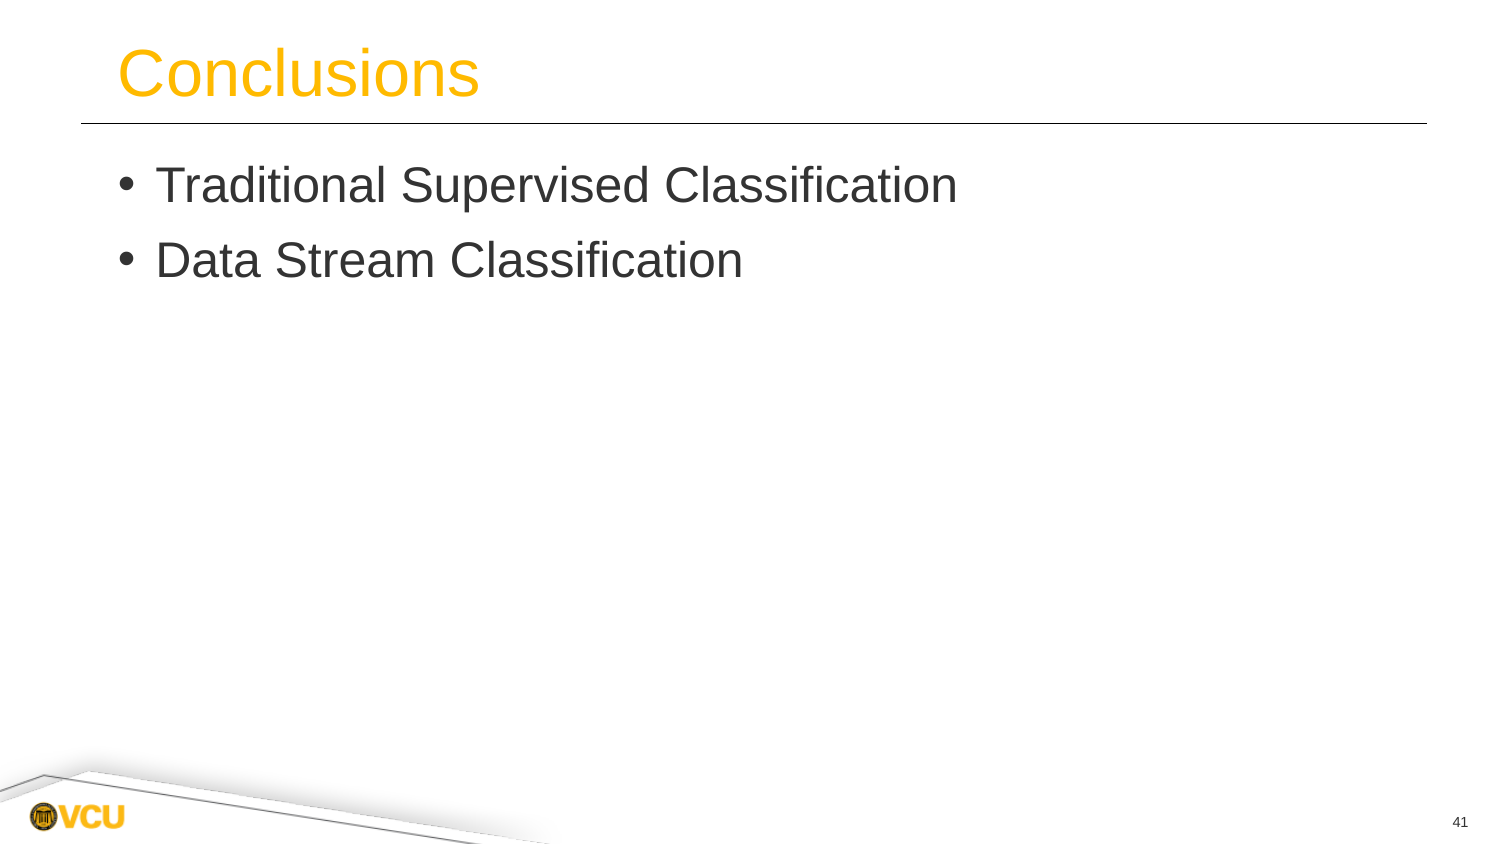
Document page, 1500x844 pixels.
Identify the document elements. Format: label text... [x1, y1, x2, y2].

slide_number 41 [1145, 798, 1484, 844]
list Traditional Supervised Classification Data Stream Classification [103, 151, 1397, 760]
title Conclusions [103, 31, 1397, 137]
